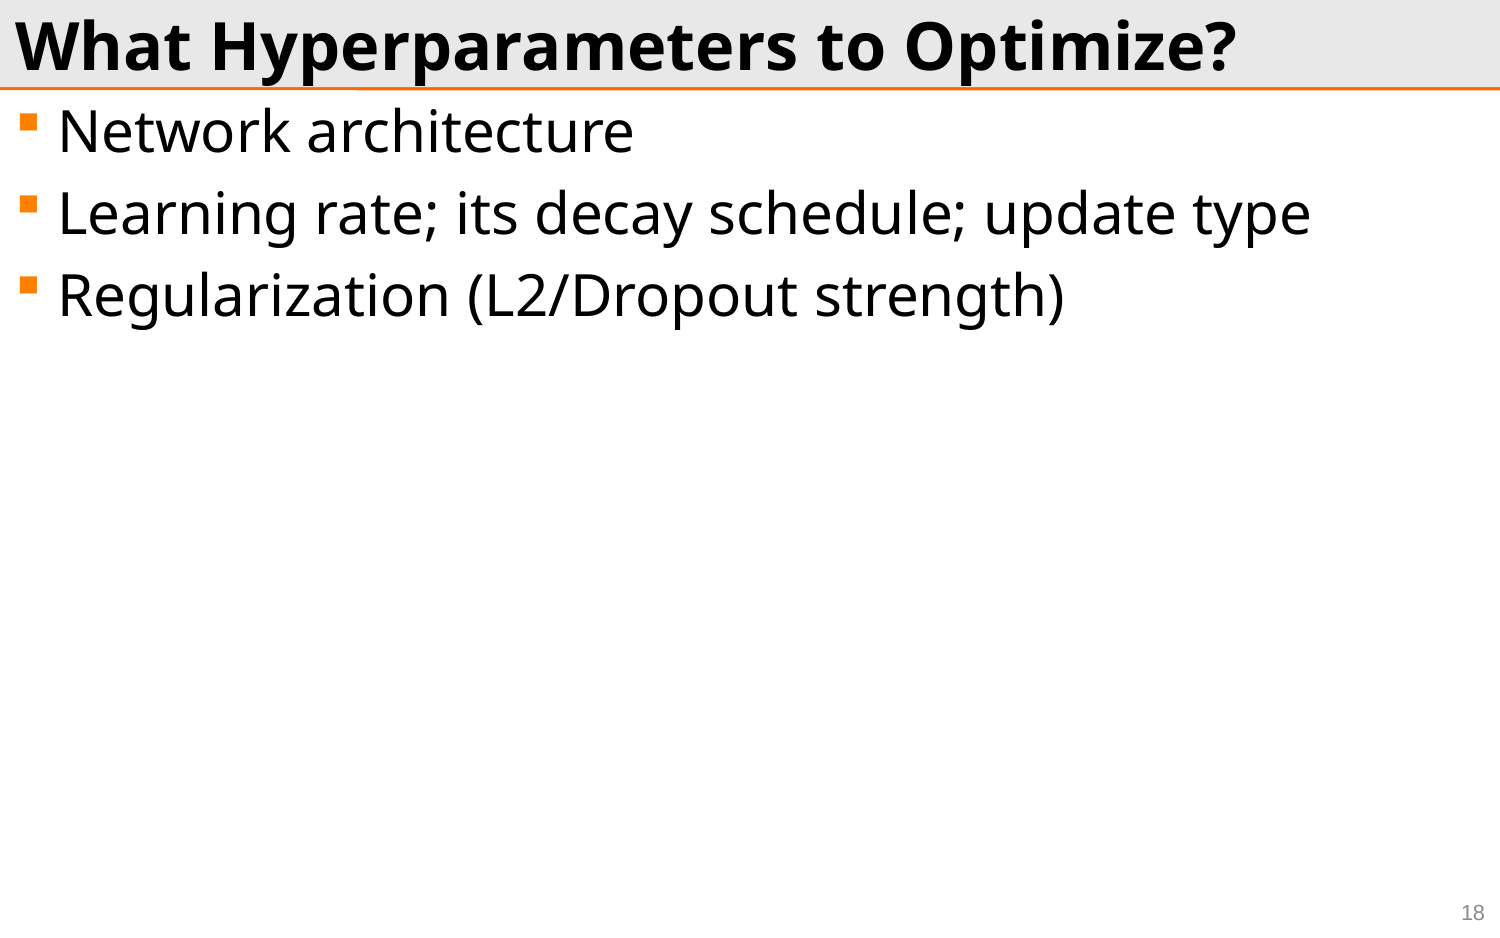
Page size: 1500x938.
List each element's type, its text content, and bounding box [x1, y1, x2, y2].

slide_number 18 [1438, 887, 1500, 937]
list Network architecture Learning rate; its decay schedule; update type Regularization (L2/Dropout strength) [0, 87, 1500, 937]
title What Hyperparameters to Optimize? [0, 0, 1500, 87]
